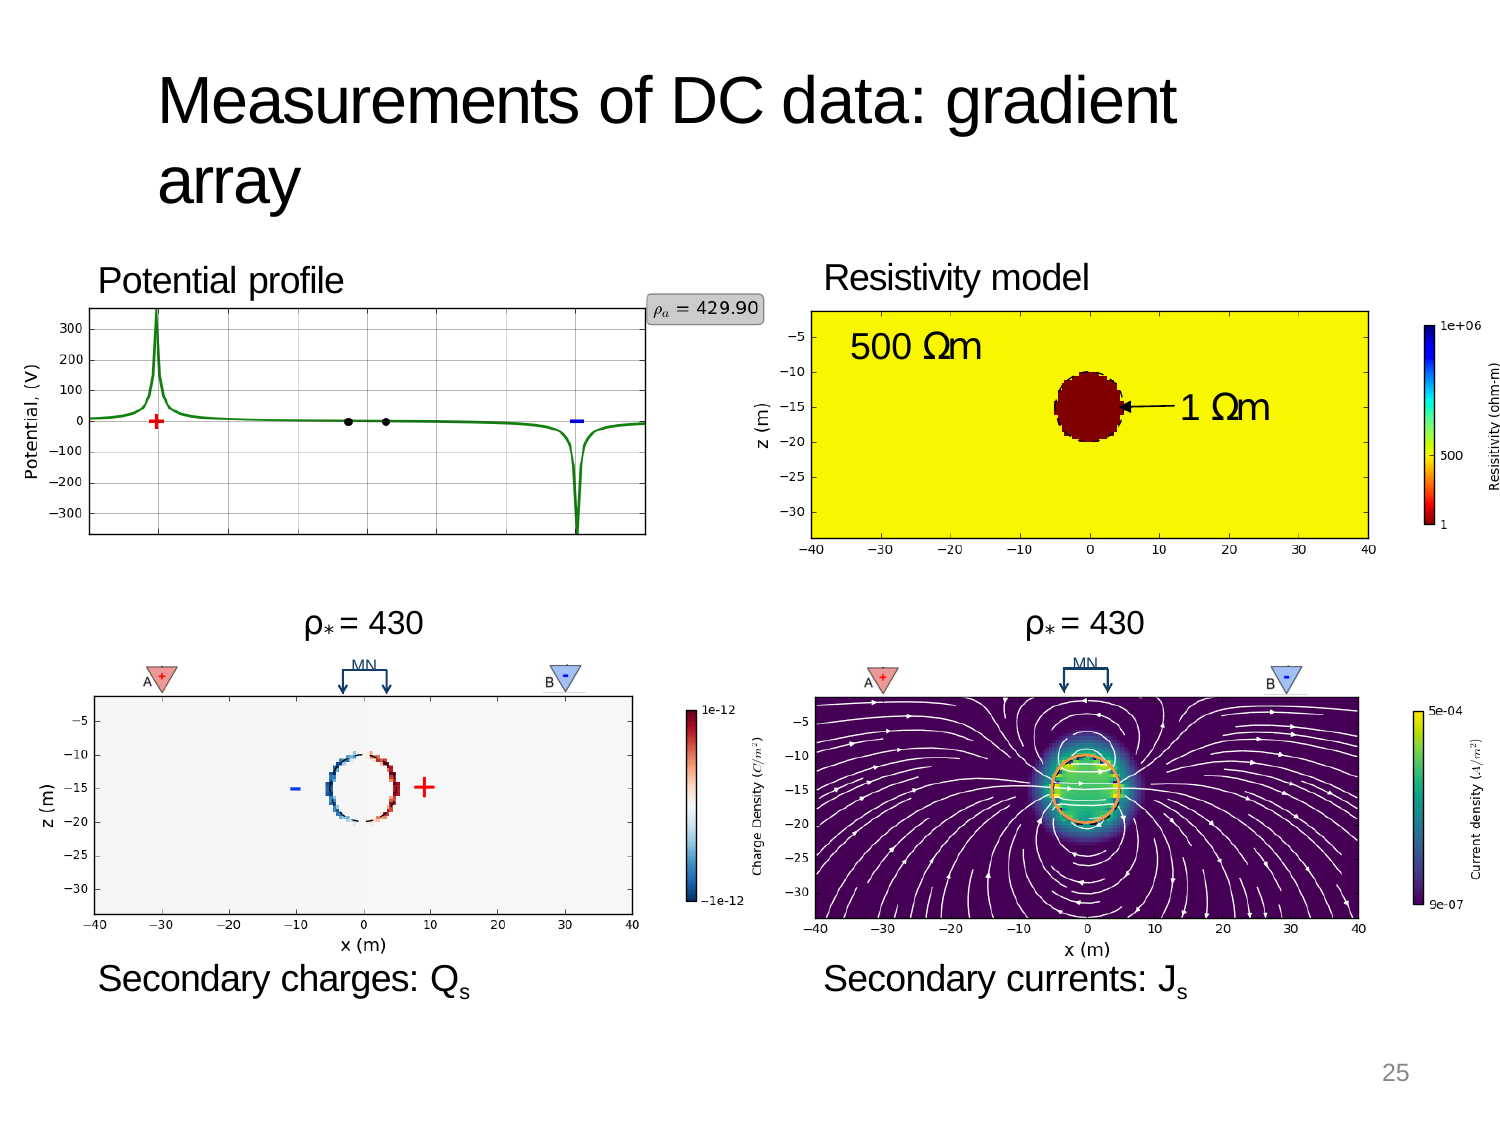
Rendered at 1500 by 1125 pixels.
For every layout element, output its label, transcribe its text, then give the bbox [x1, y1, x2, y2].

text_box Resistivity model 500 Ωm 1 Ωm [821, 226, 1273, 428]
text_box Secondary currents: Js [821, 952, 1193, 1004]
text_box [139, 666, 184, 693]
text_box [15, 290, 768, 540]
text_box [860, 667, 905, 694]
text_box [337, 676, 348, 695]
text_box [381, 676, 392, 695]
text_box Potential profile [95, 253, 348, 301]
text_box - [286, 756, 307, 809]
text_box ρ* = 430 MN [1018, 580, 1151, 674]
text_box [1059, 674, 1069, 693]
text_box [1264, 665, 1308, 695]
title Measurements of DC data: gradient array [155, 54, 1344, 245]
text_box ρ* = 430 MN [297, 577, 429, 676]
text_box [737, 302, 1500, 557]
text_box [778, 680, 1495, 991]
text_box [1102, 674, 1113, 693]
text_box + [410, 757, 440, 810]
text_box Secondary charges: Qs [95, 952, 475, 1004]
text_box [1118, 400, 1175, 413]
text_box [23, 690, 776, 986]
text_box [1051, 755, 1120, 823]
text_box [543, 664, 587, 694]
slide_number 25 [1377, 1055, 1414, 1125]
